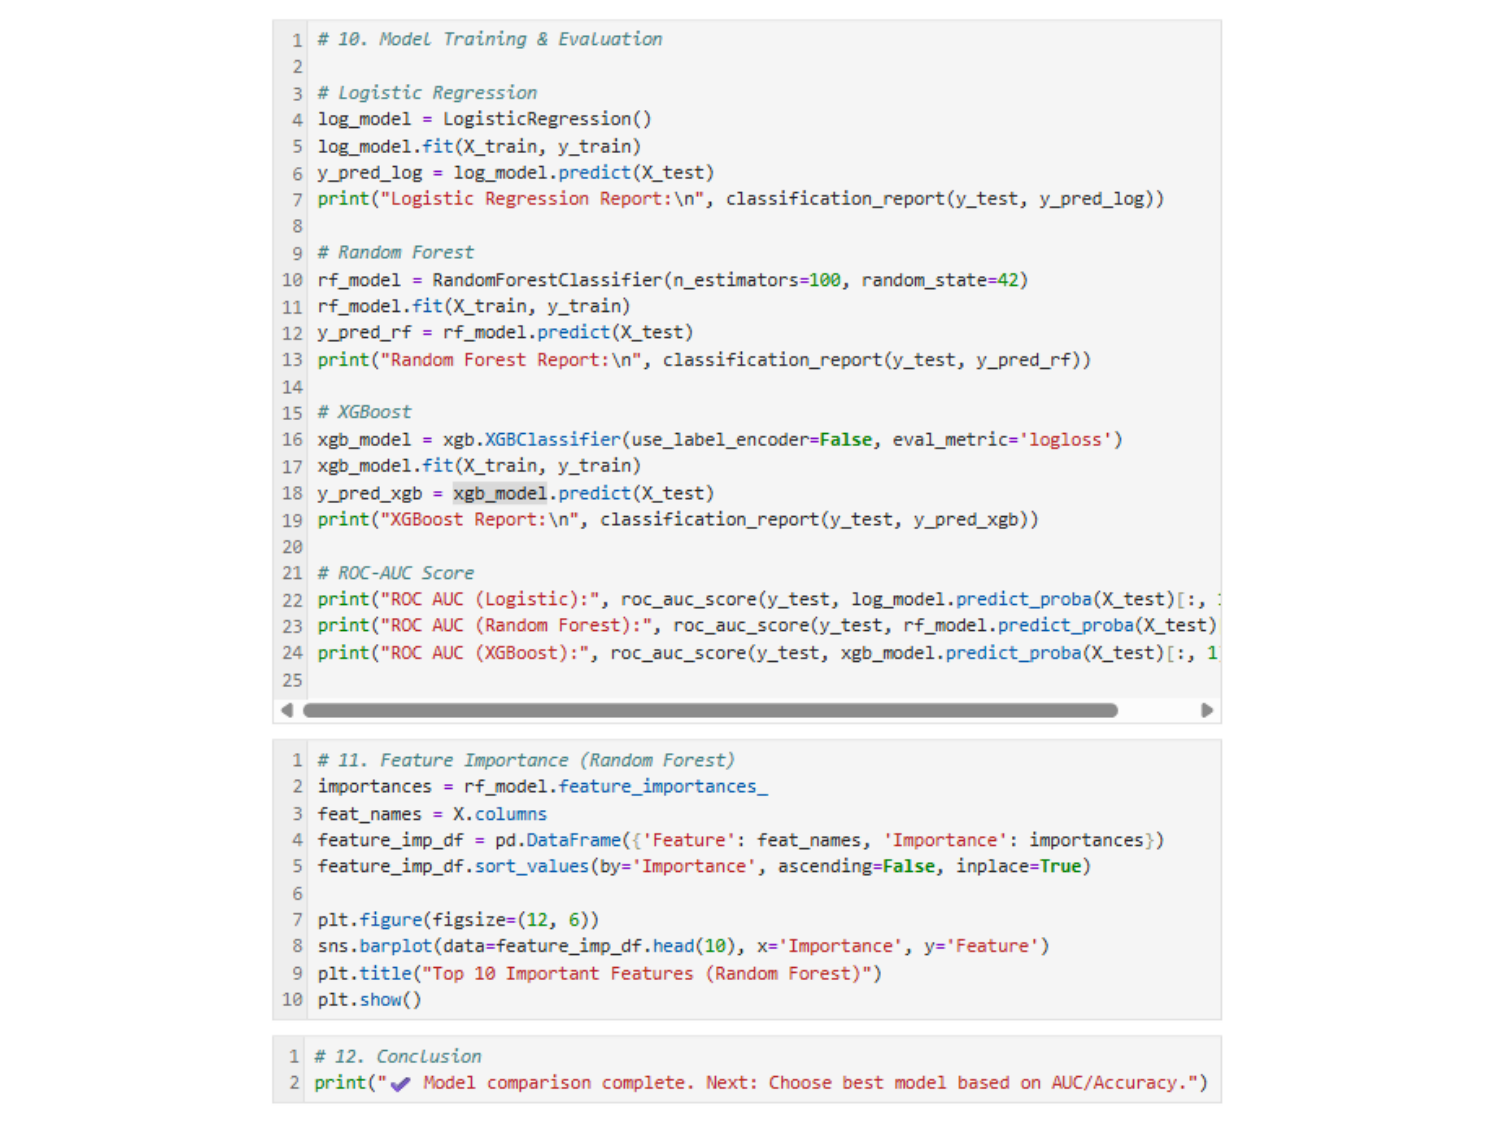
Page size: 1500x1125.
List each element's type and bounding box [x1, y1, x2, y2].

picture [266, 13, 1230, 1107]
